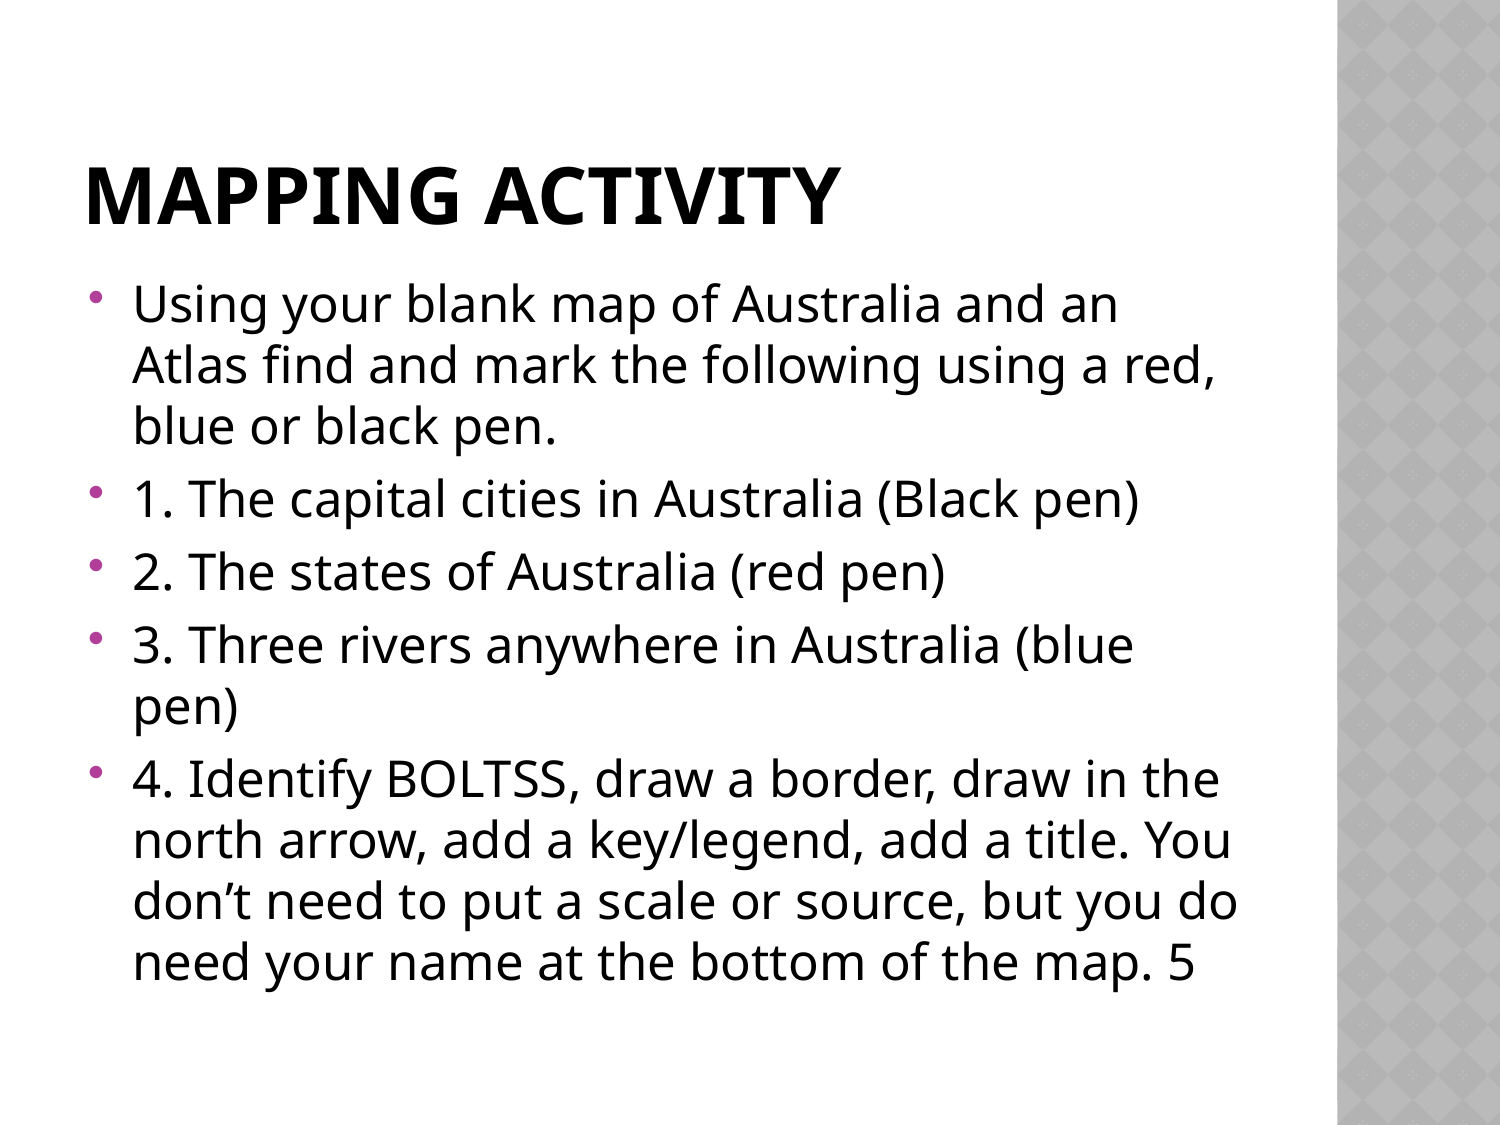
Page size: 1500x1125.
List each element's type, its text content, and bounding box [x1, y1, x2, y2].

list Using your blank map of Australia and an Atlas find and mark the following using a red, blue or black pen. 1. The capital cities in Australia (Black pen) 2. The states of Australia (red pen) 3. Three rivers anywhere in Australia (blue pen) 4. Identify BOLTSS, draw a border, draw in the north arrow, add a key/legend, add a title. You don’t need to put a scale or source, but you do need your name at the bottom of the map. 5 [75, 264, 1263, 1059]
title Mapping activity [75, 52, 1263, 240]
